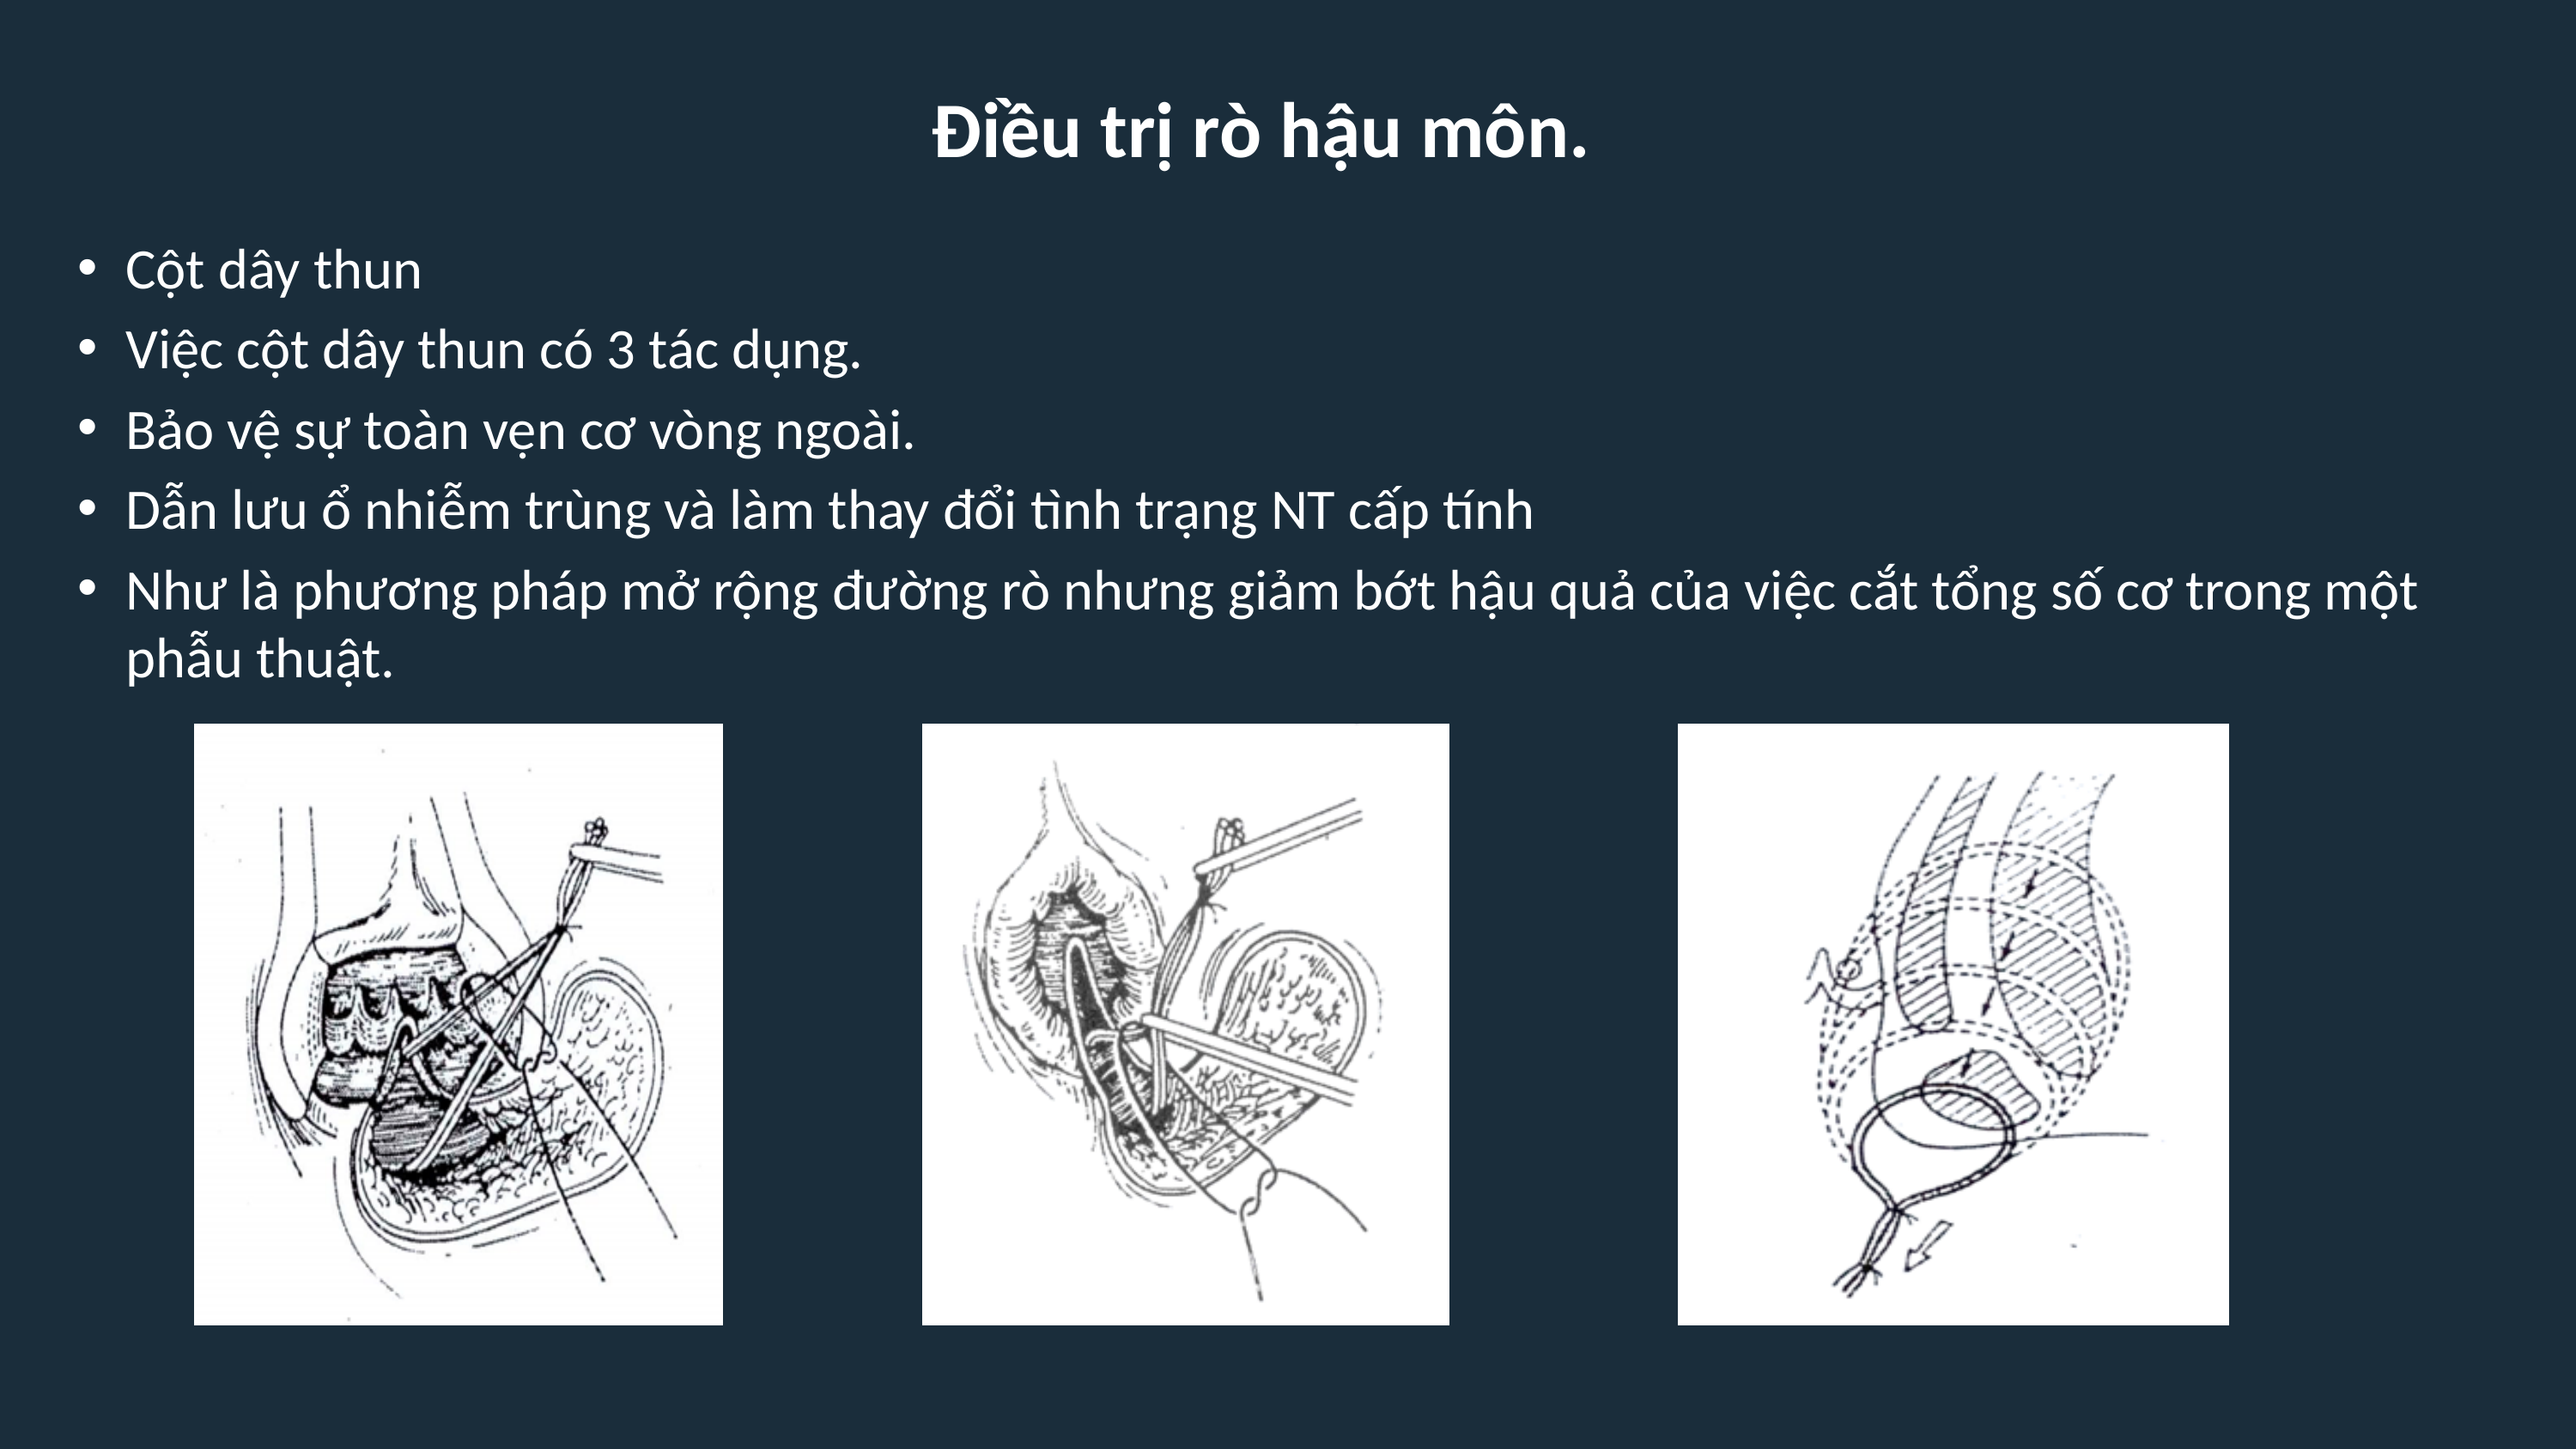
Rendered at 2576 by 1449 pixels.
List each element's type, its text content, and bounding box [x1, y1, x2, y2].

title Điều trị rò hậu môn. [64, 27, 2458, 225]
picture [193, 724, 723, 1325]
list Cột dây thun Việc cột dây thun có 3 tác dụng. Bảo vệ sự toàn vẹn cơ vòng ngoài. Dẫn lưu ổ nhiễm trùng và làm thay đổi tình trạng NT cấp tính Như là phương pháp mở rộng đường rò nhưng giảm bớt hậu quả của việc cắt tổng số cơ trong một phẫu thuật. [64, 225, 2458, 1347]
picture [1677, 724, 2229, 1325]
picture [922, 724, 1449, 1325]
